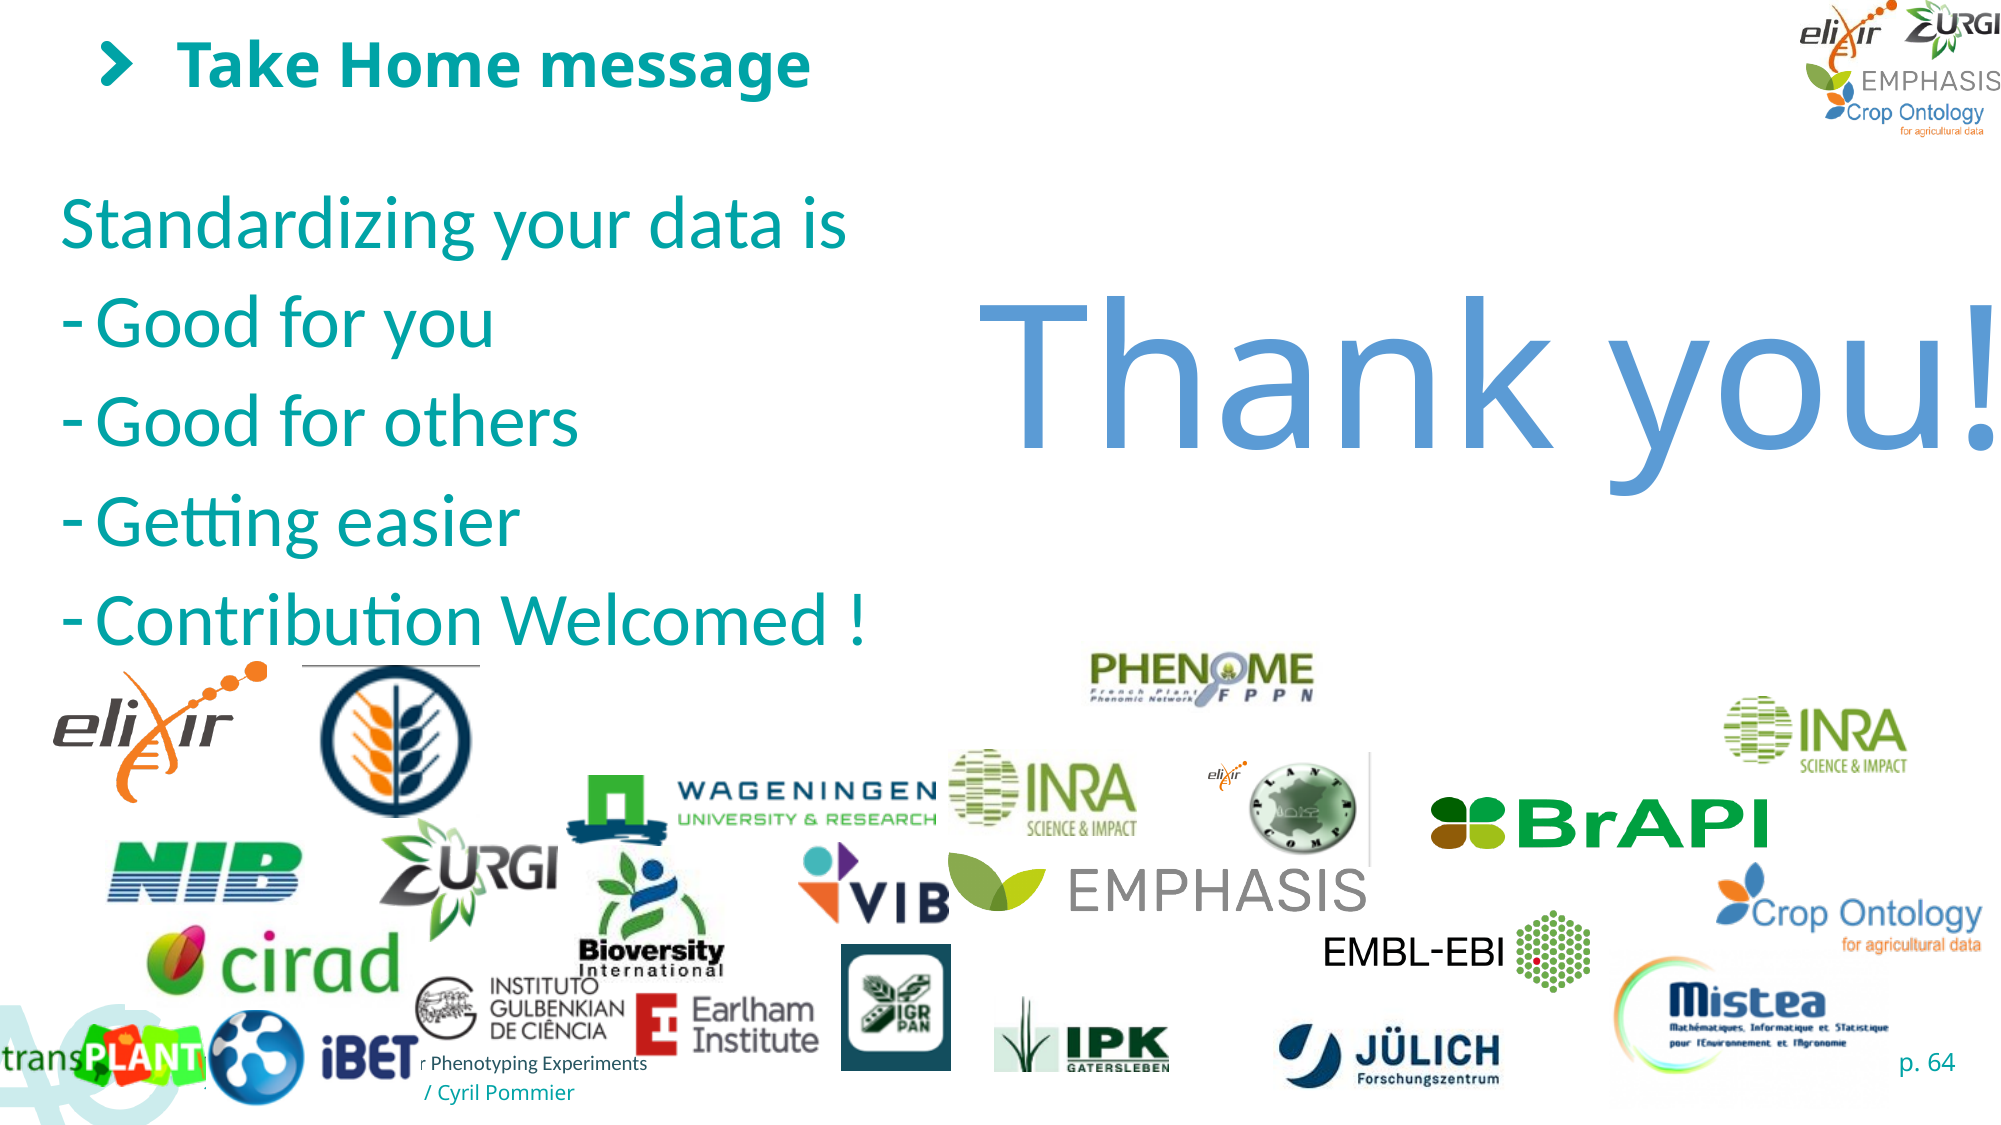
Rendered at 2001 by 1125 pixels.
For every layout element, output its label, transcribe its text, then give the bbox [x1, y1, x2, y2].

picture [1081, 641, 1325, 713]
list Standardizing your data is Good for you Good for others Getting easier Contribution Welcomed ! [45, 175, 1971, 674]
picture [841, 944, 951, 1072]
picture [948, 749, 1137, 836]
text_box Thank you! [964, 240, 2000, 496]
picture [1904, 0, 2000, 60]
picture [1800, 0, 2001, 138]
picture [1431, 797, 1767, 849]
picture [994, 996, 1169, 1072]
picture [1723, 696, 1908, 773]
picture [1609, 862, 1983, 1109]
picture [53, 660, 268, 815]
picture [101, 41, 134, 86]
title Take Home message [101, 4, 1396, 131]
picture [105, 840, 305, 905]
picture [0, 665, 1590, 1125]
